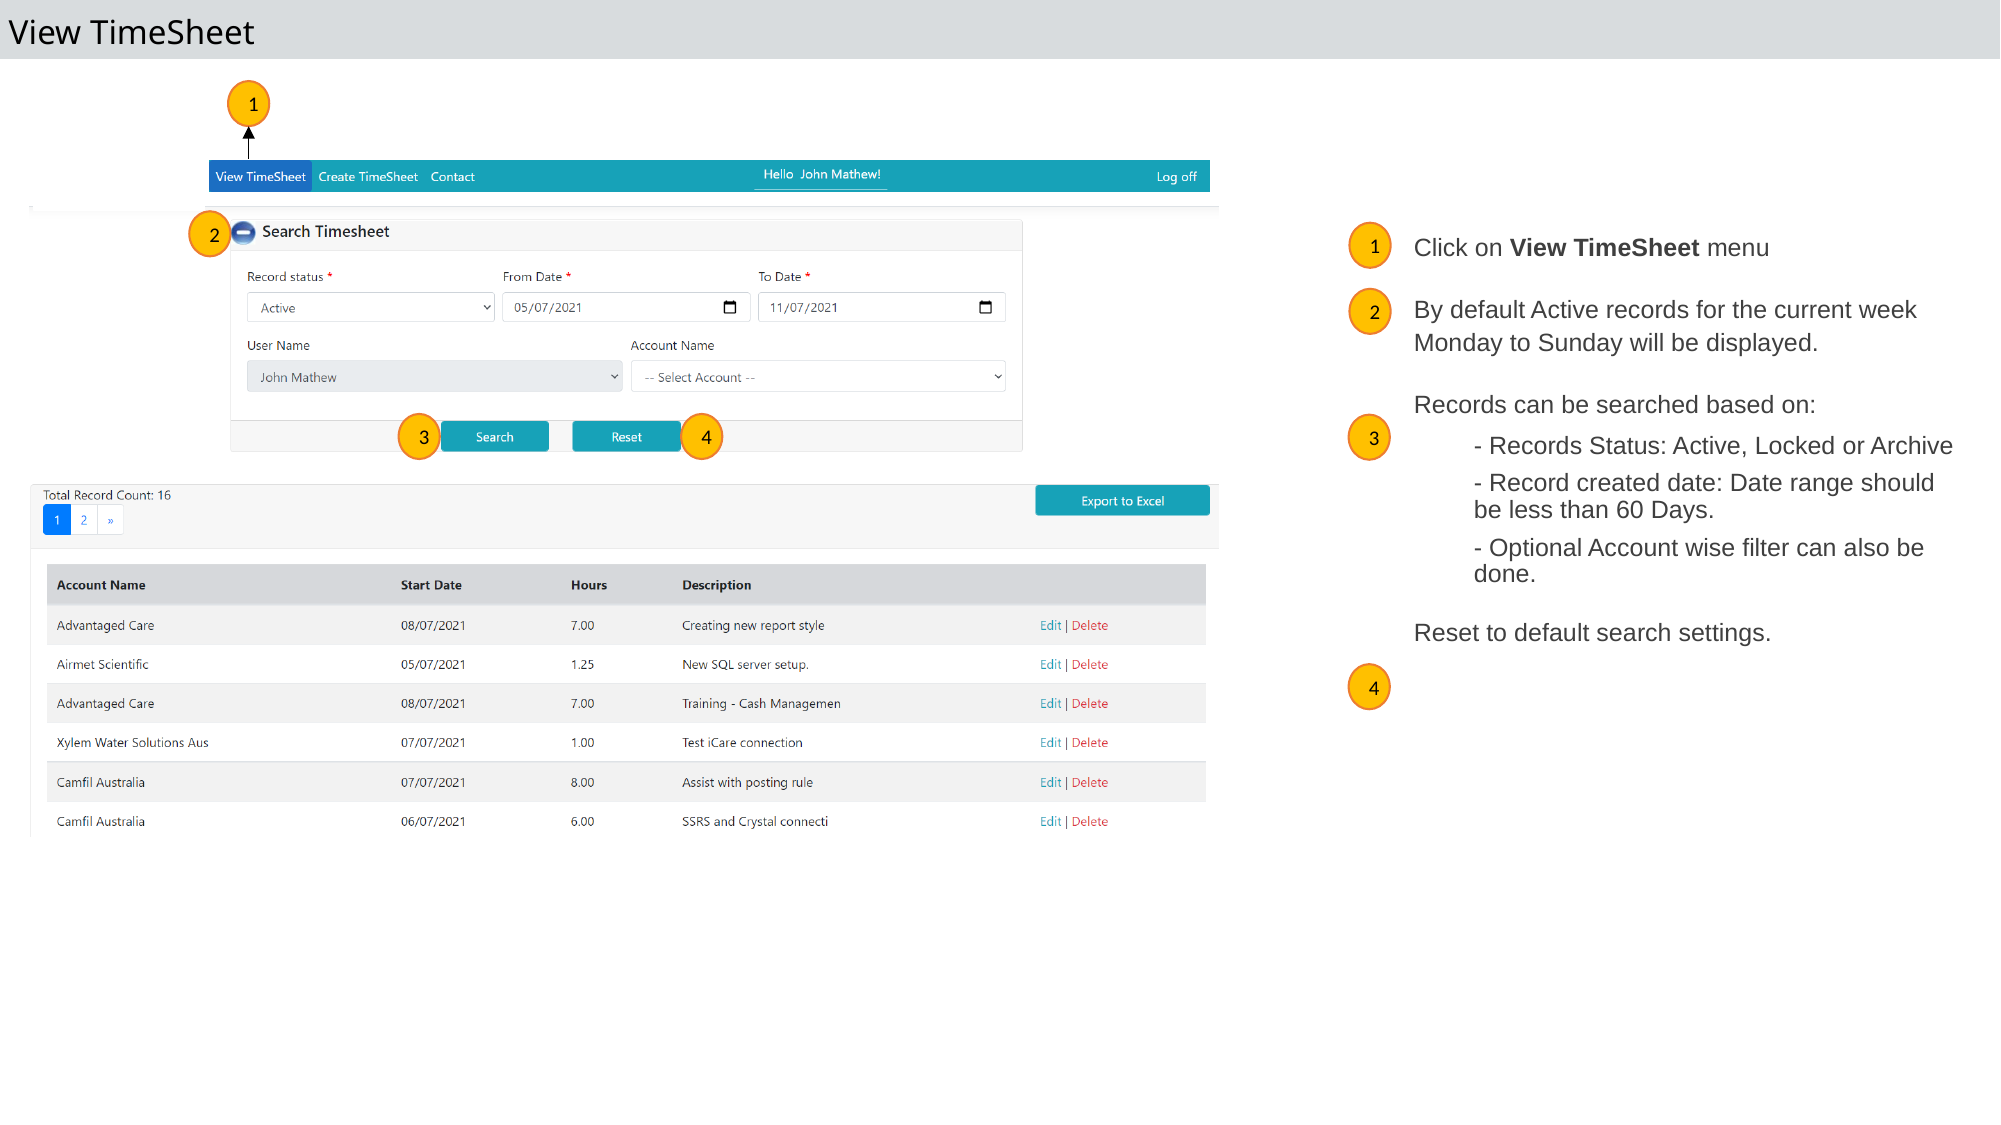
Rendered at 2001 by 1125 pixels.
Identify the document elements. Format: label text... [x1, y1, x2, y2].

text_box View TimeSheet [0, 0, 2000, 59]
text_box 2 [1349, 288, 1391, 334]
picture [28, 152, 1220, 838]
text_box 1 [1349, 222, 1391, 268]
text_box 4 [1348, 664, 1390, 710]
text_box Click on View TimeSheet menu By default Active records for the current week Monday to Sunday will be displayed. Records can be searched based on: - Records Status: Active, Locked or Archive - Record created date: Date range should be less than 60 Days. - Optional Account wise filter can also be done. Reset to default search settings. [1383, 220, 1973, 823]
text_box 3 [1348, 414, 1390, 460]
text_box 1 [228, 81, 270, 127]
